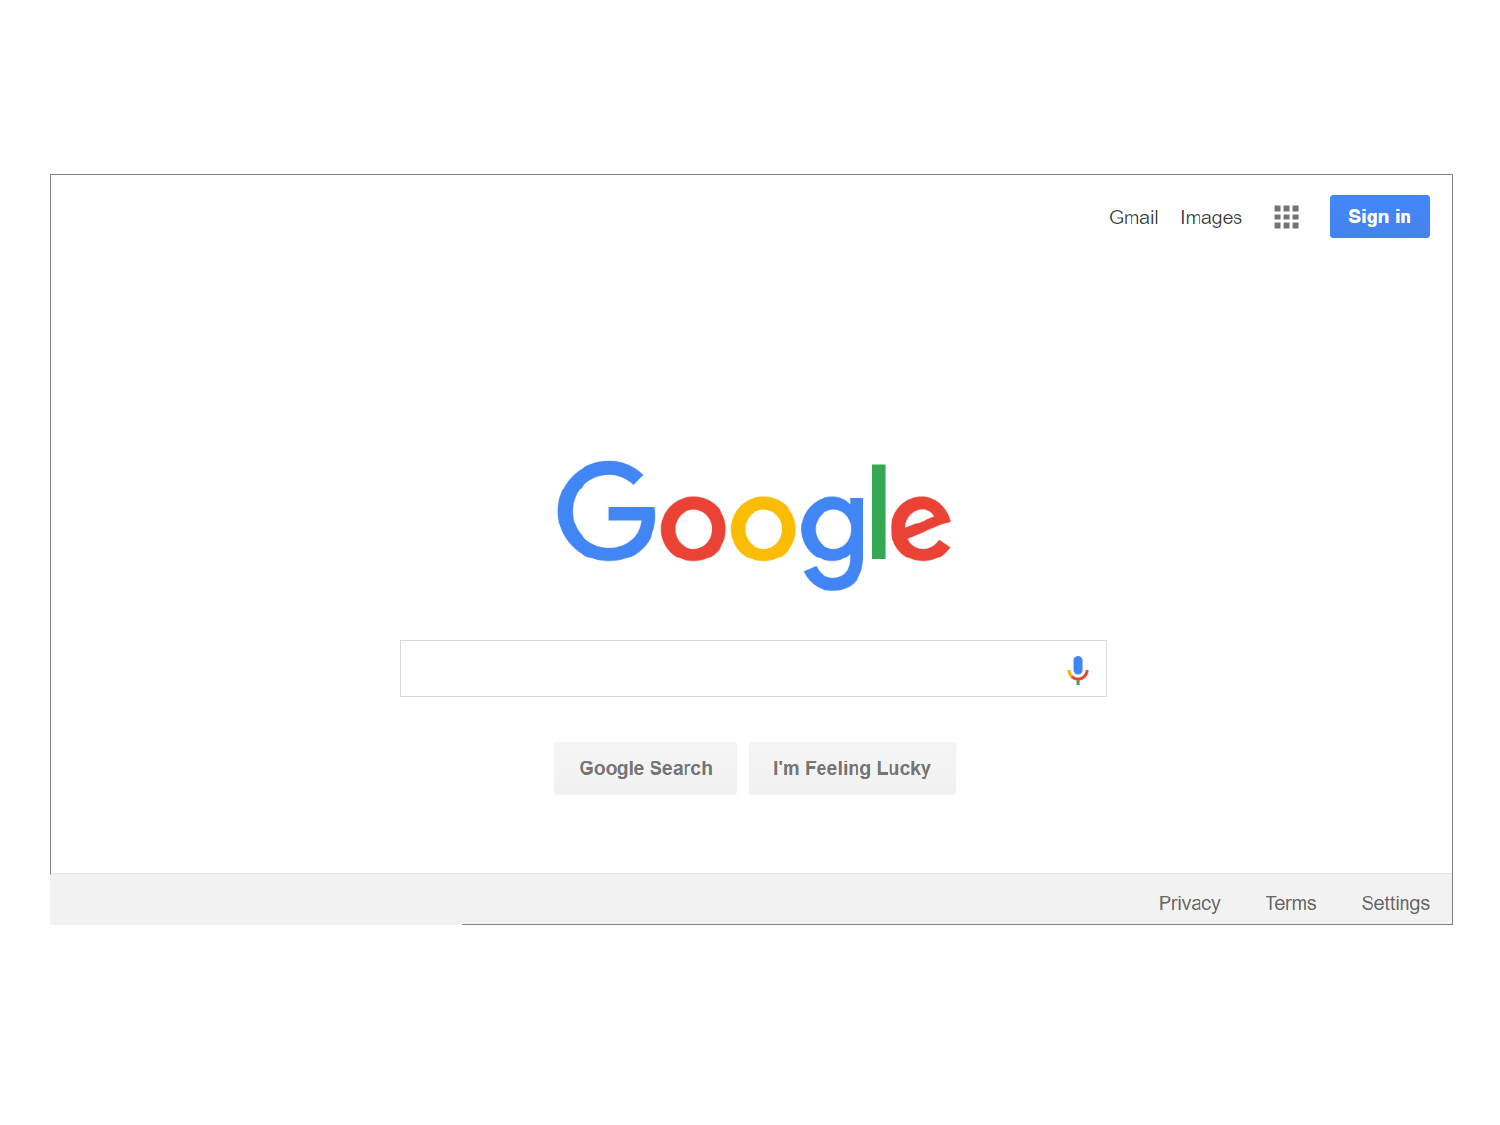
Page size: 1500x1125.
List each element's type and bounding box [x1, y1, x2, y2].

picture [49, 174, 1453, 926]
